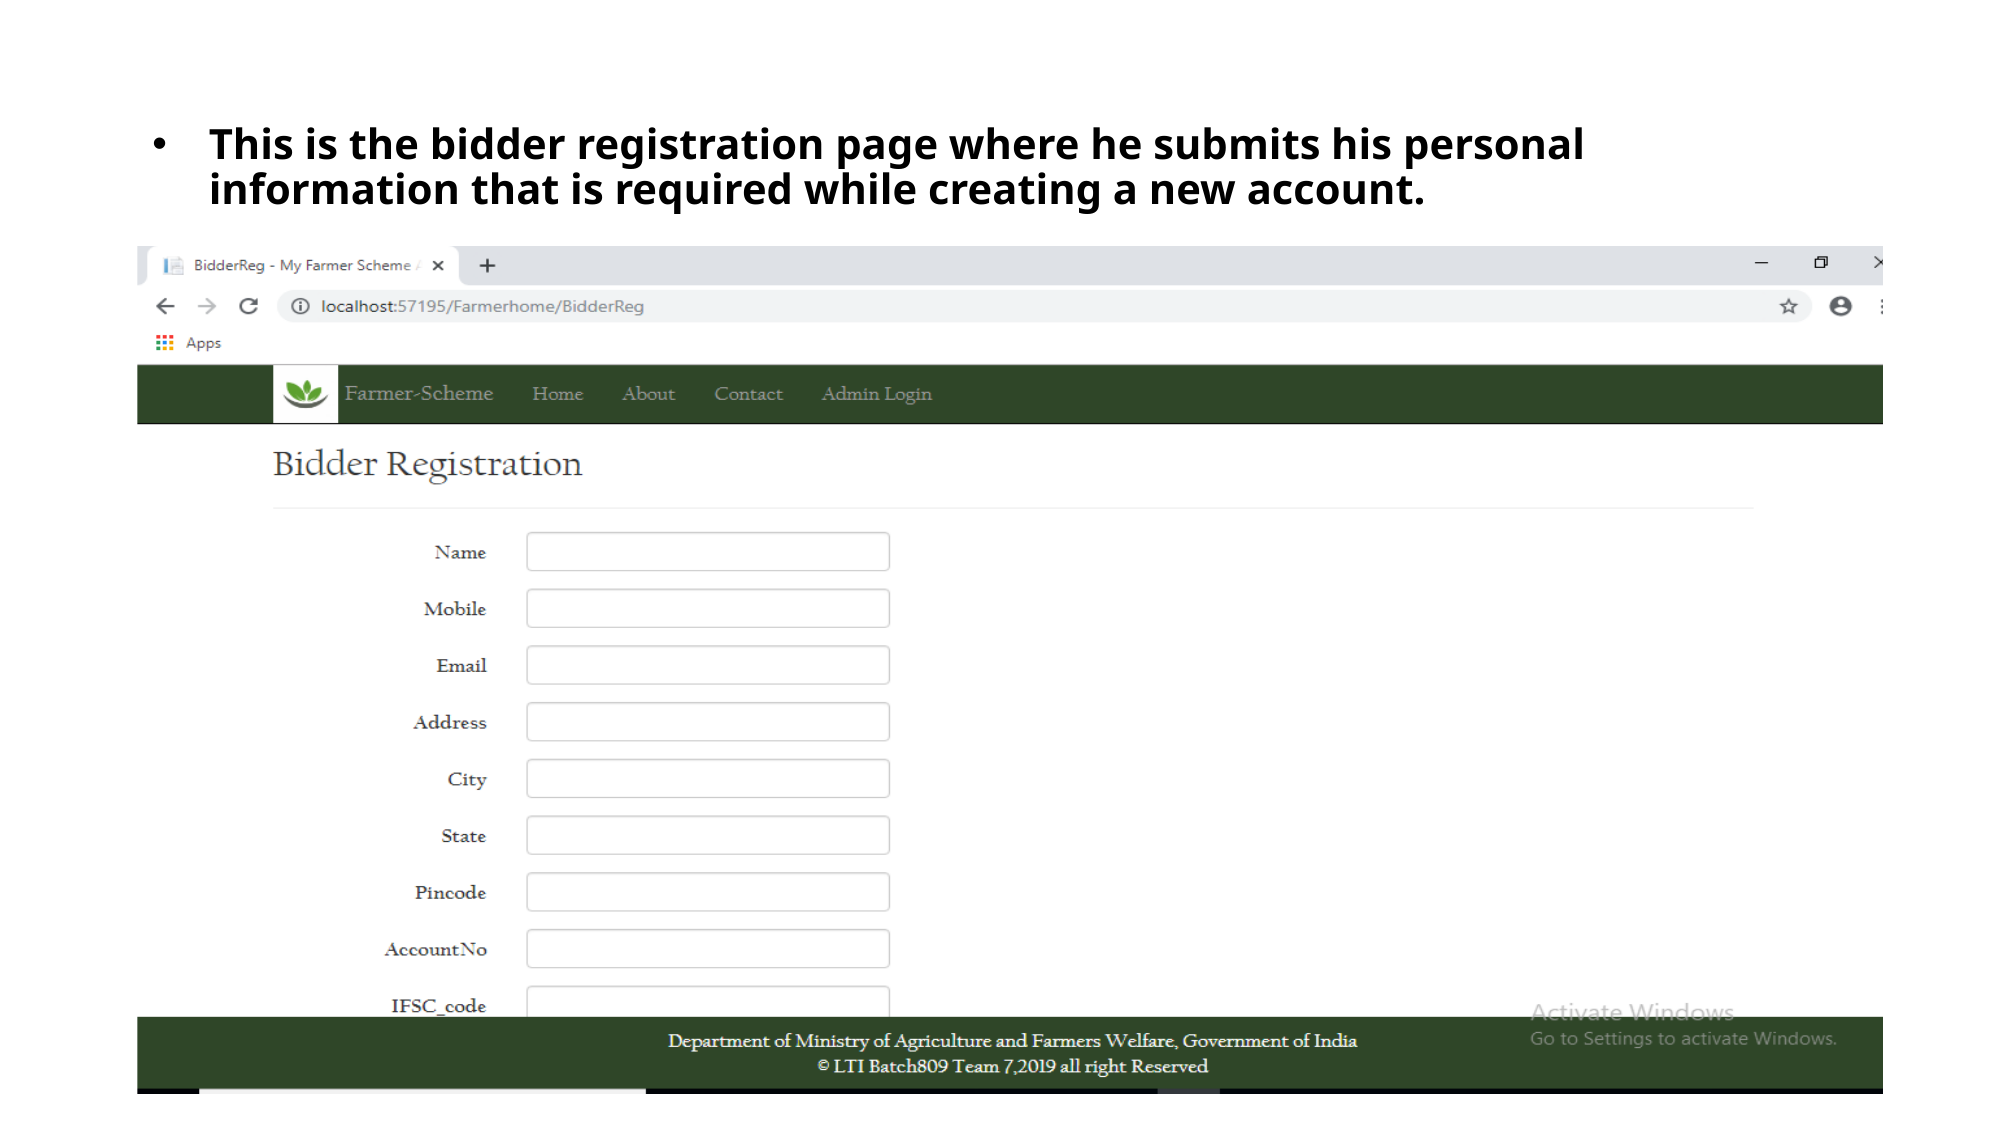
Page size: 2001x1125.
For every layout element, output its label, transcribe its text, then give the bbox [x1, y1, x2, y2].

title This is the bidder registration page where he submits his personal information that is required while creating a new account. [137, 59, 1863, 246]
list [137, 246, 1883, 1094]
